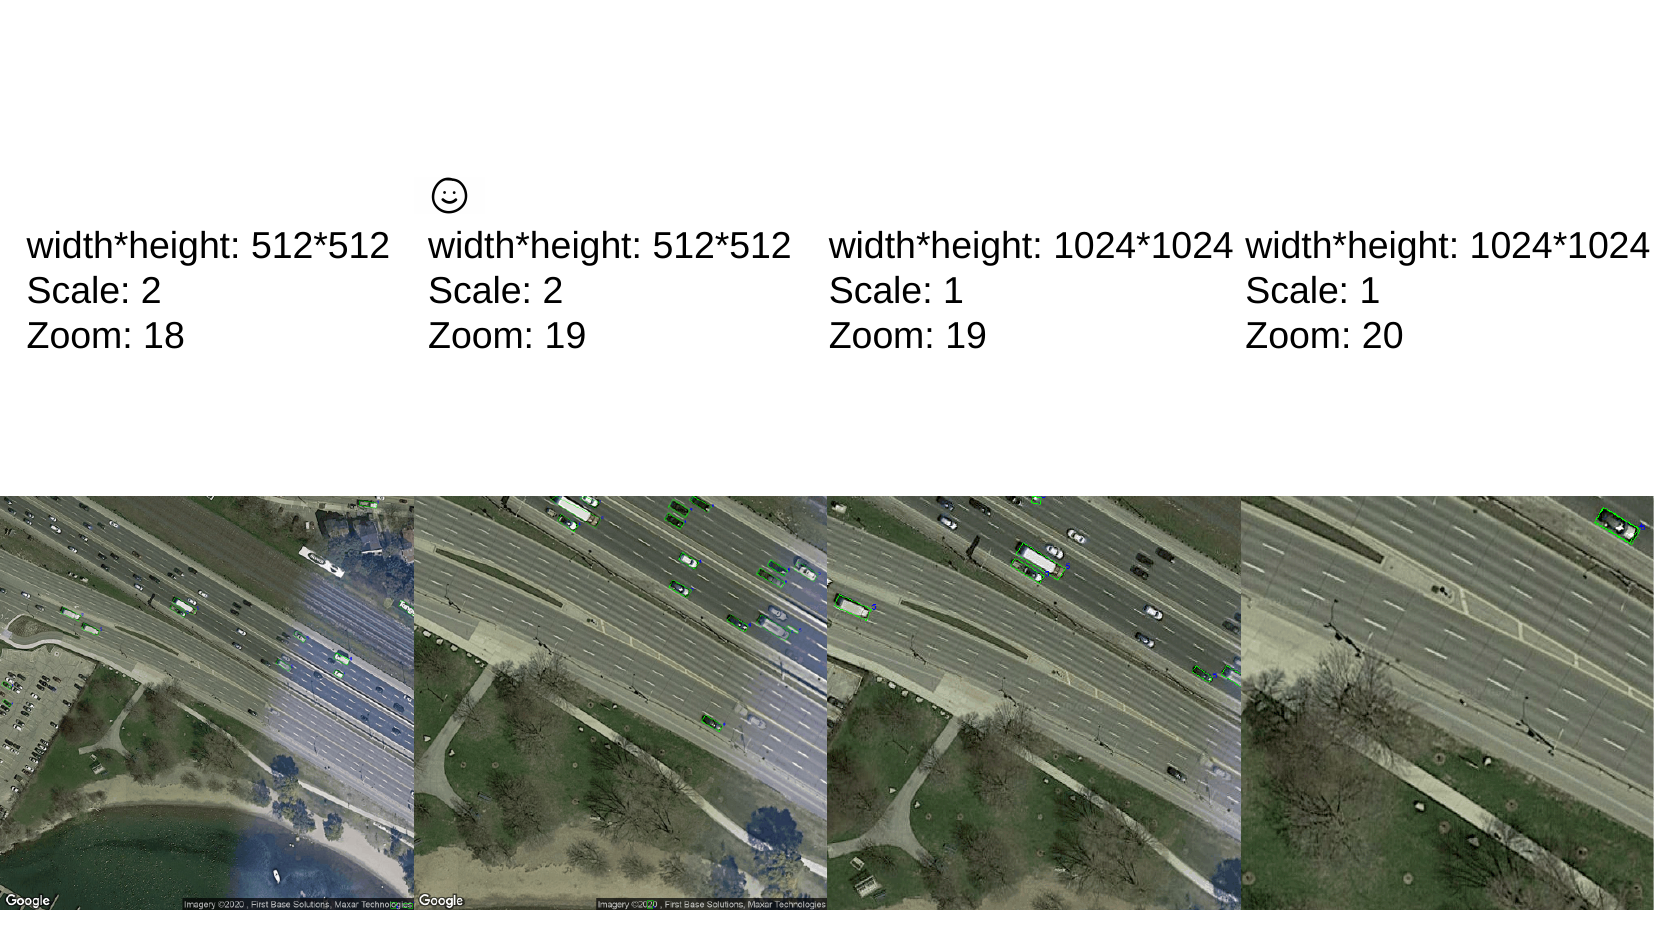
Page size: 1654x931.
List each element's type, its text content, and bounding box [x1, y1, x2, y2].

text_box width*height: 1024*1024 Scale: 1 Zoom: 20 [1230, 213, 1654, 355]
text_box width*height: 512*512 Scale: 2 Zoom: 18 [11, 213, 405, 355]
picture [0, 495, 1654, 910]
picture [413, 176, 485, 215]
text_box width*height: 512*512 Scale: 2 Zoom: 19 [413, 213, 807, 355]
text_box width*height: 1024*1024 Scale: 1 Zoom: 19 [813, 213, 1230, 355]
